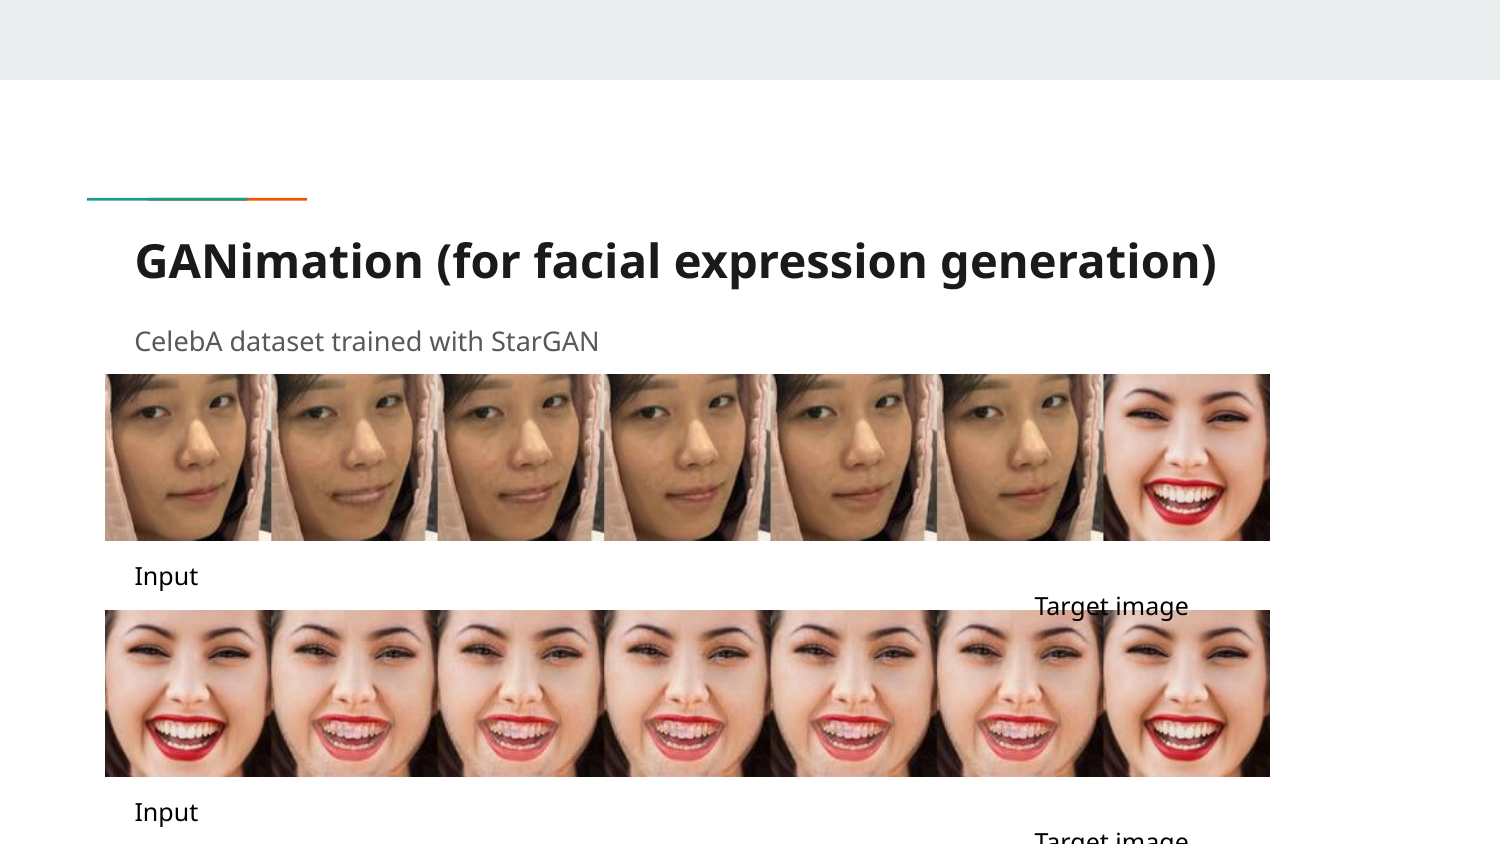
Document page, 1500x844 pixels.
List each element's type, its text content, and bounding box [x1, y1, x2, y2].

text_box Input Target image [119, 545, 1292, 635]
picture [105, 610, 1271, 777]
text_box Input Target image [119, 781, 1292, 844]
list CelebA dataset trained with StarGAN [119, 304, 1381, 676]
title GANimation (for facial expression generation) [119, 216, 1381, 304]
picture [105, 373, 1271, 541]
